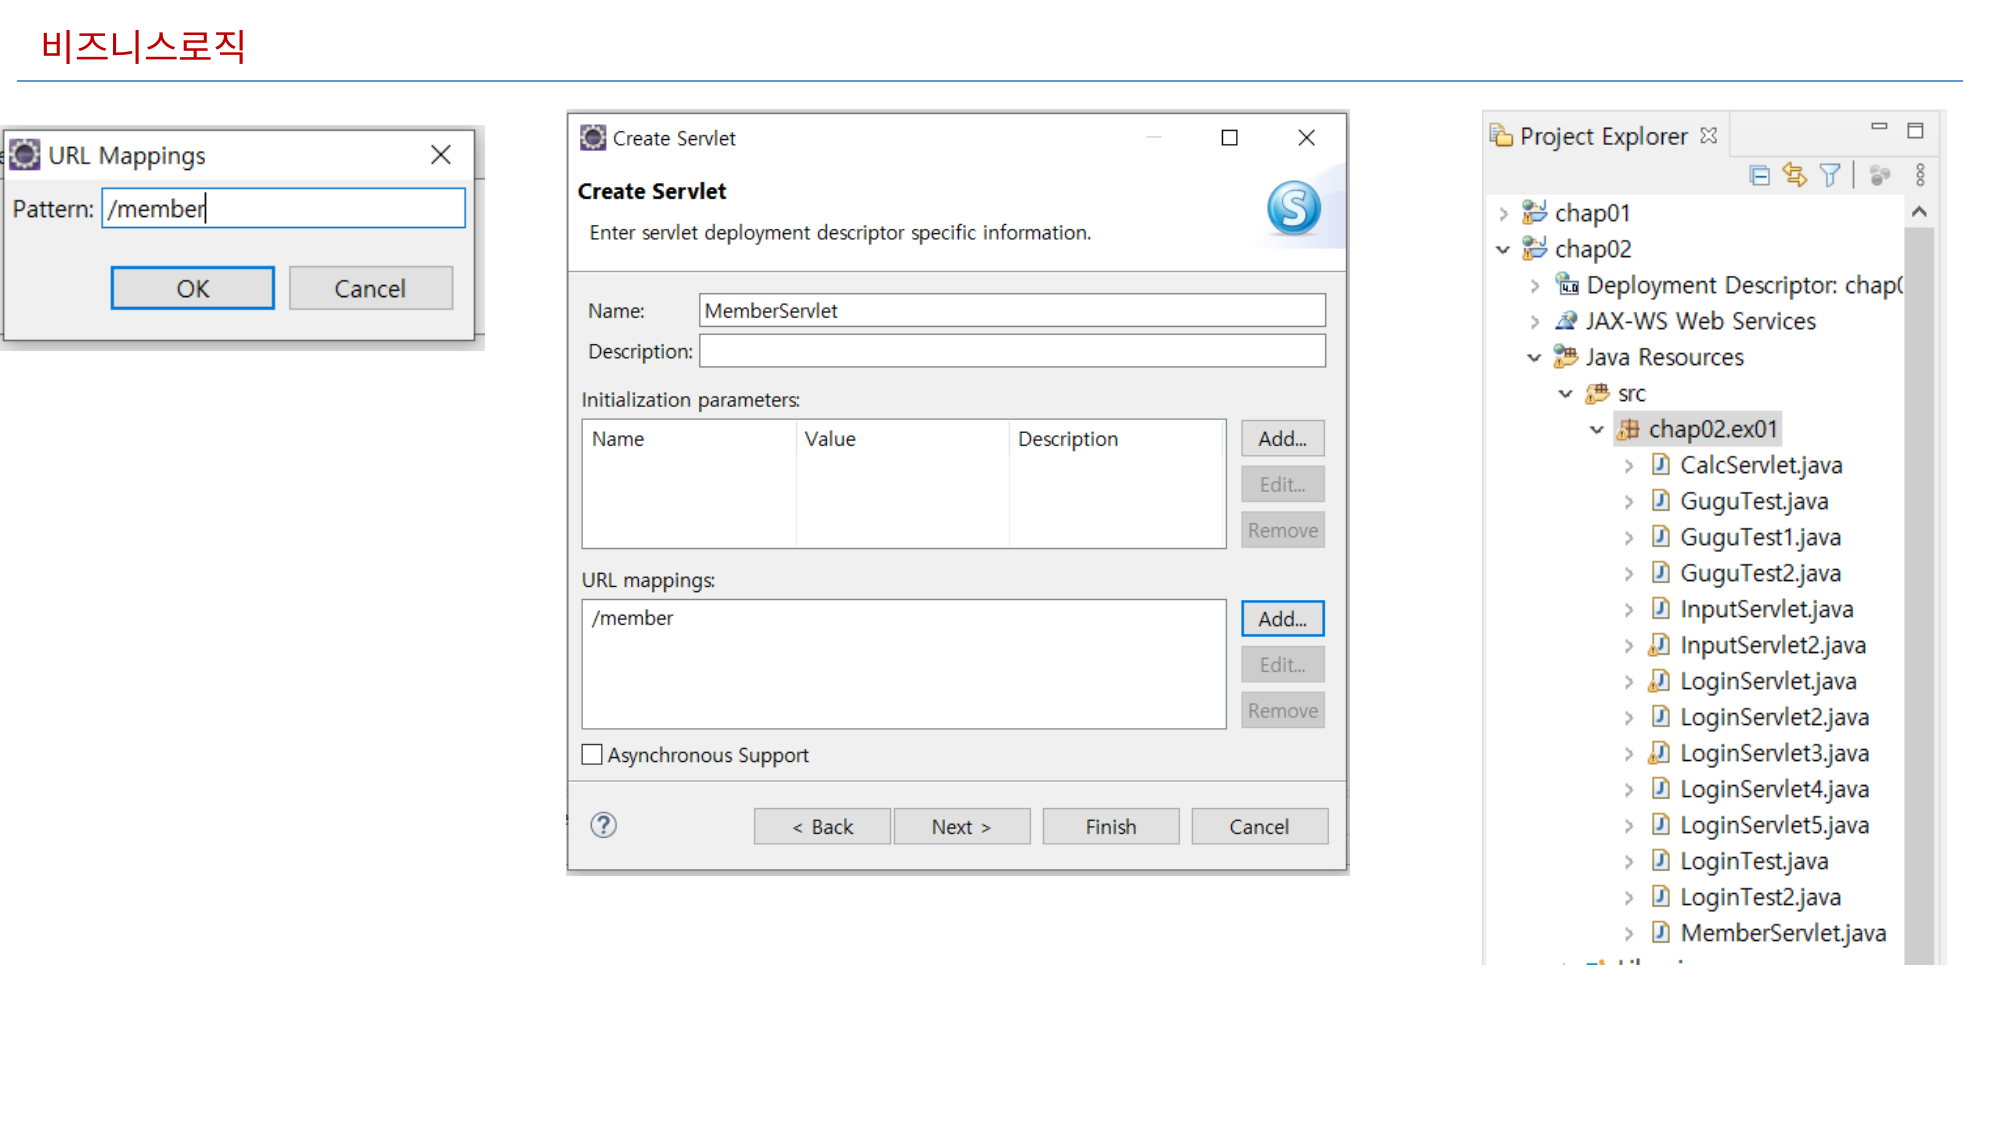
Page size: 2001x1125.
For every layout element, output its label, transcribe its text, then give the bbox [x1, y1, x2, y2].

text_box 비즈니스로직 [25, 16, 729, 77]
picture [1482, 109, 1947, 965]
picture [0, 125, 485, 351]
picture [566, 109, 1350, 876]
